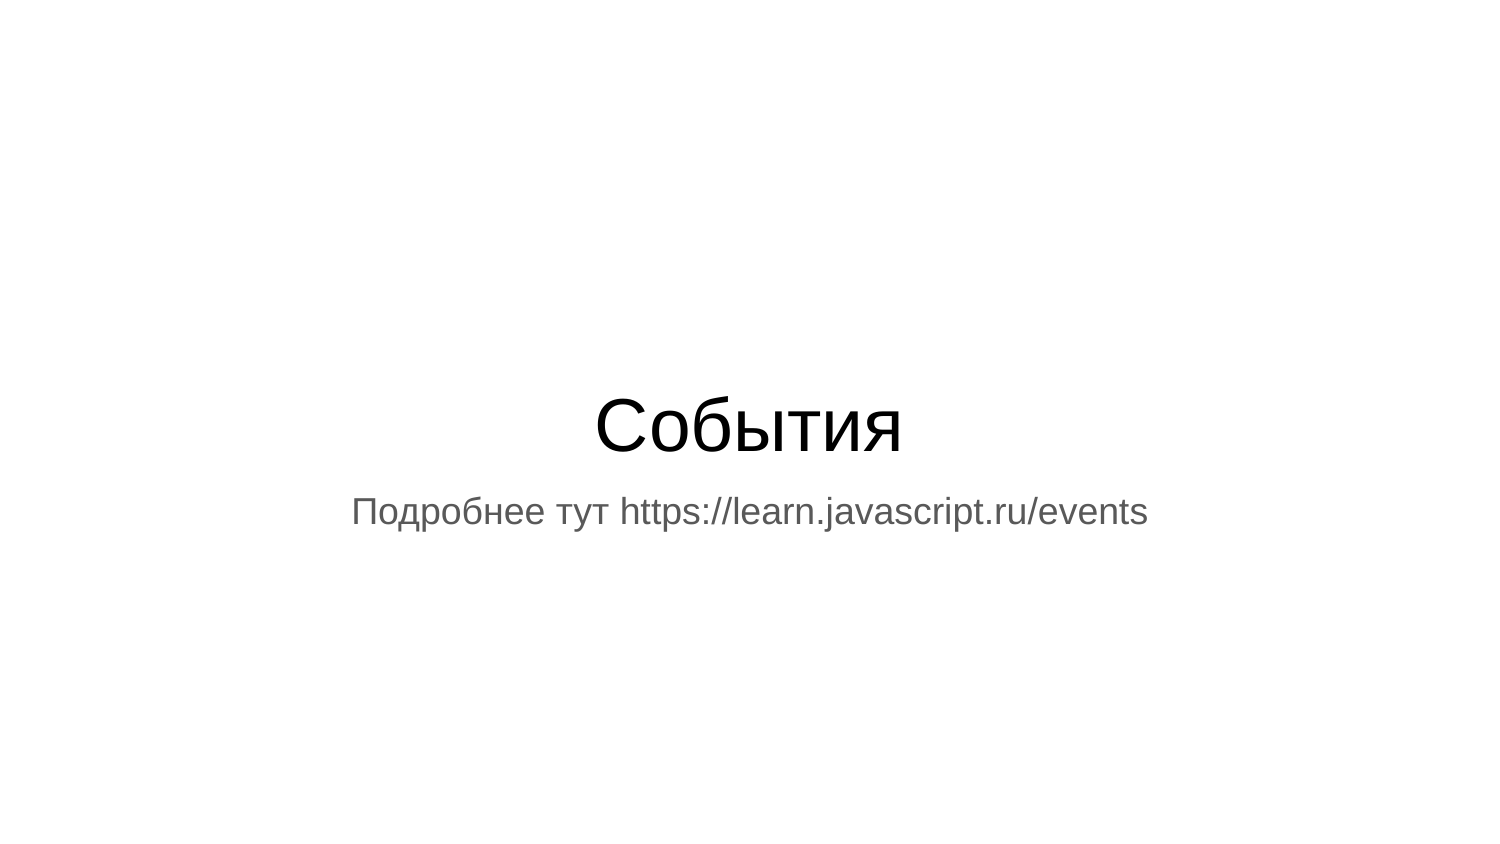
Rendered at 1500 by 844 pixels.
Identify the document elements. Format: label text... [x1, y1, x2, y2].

text_box Подробнее тут https://learn.javascript.ru/events [51, 464, 1449, 595]
title События [51, 352, 1449, 464]
